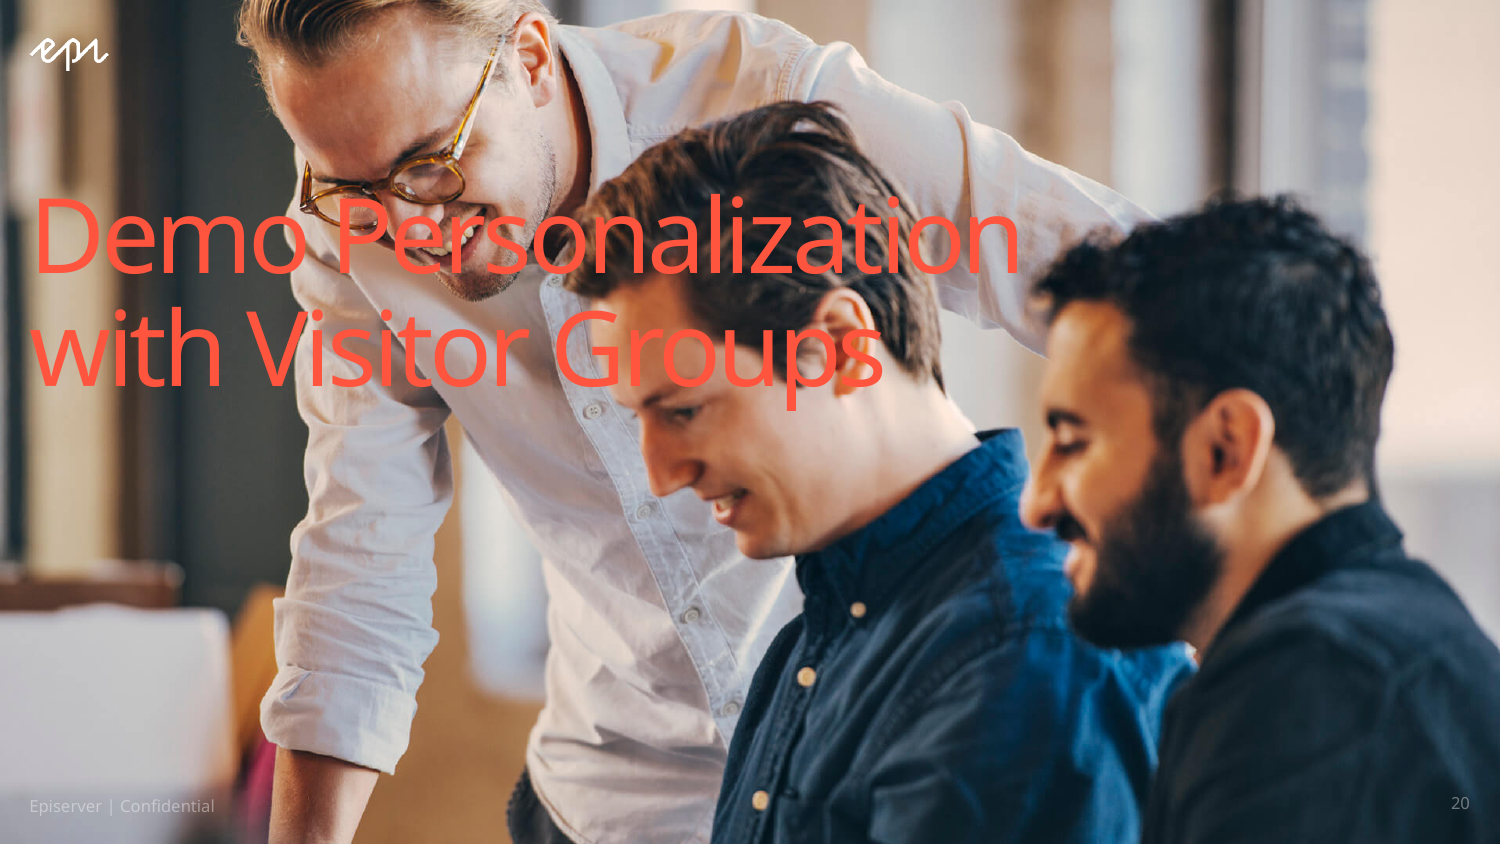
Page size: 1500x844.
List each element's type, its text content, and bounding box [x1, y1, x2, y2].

title Demo Personalization with Visitor Groups [29, 131, 1175, 409]
slide_number 20 [1292, 798, 1471, 817]
picture [0, 0, 1500, 844]
